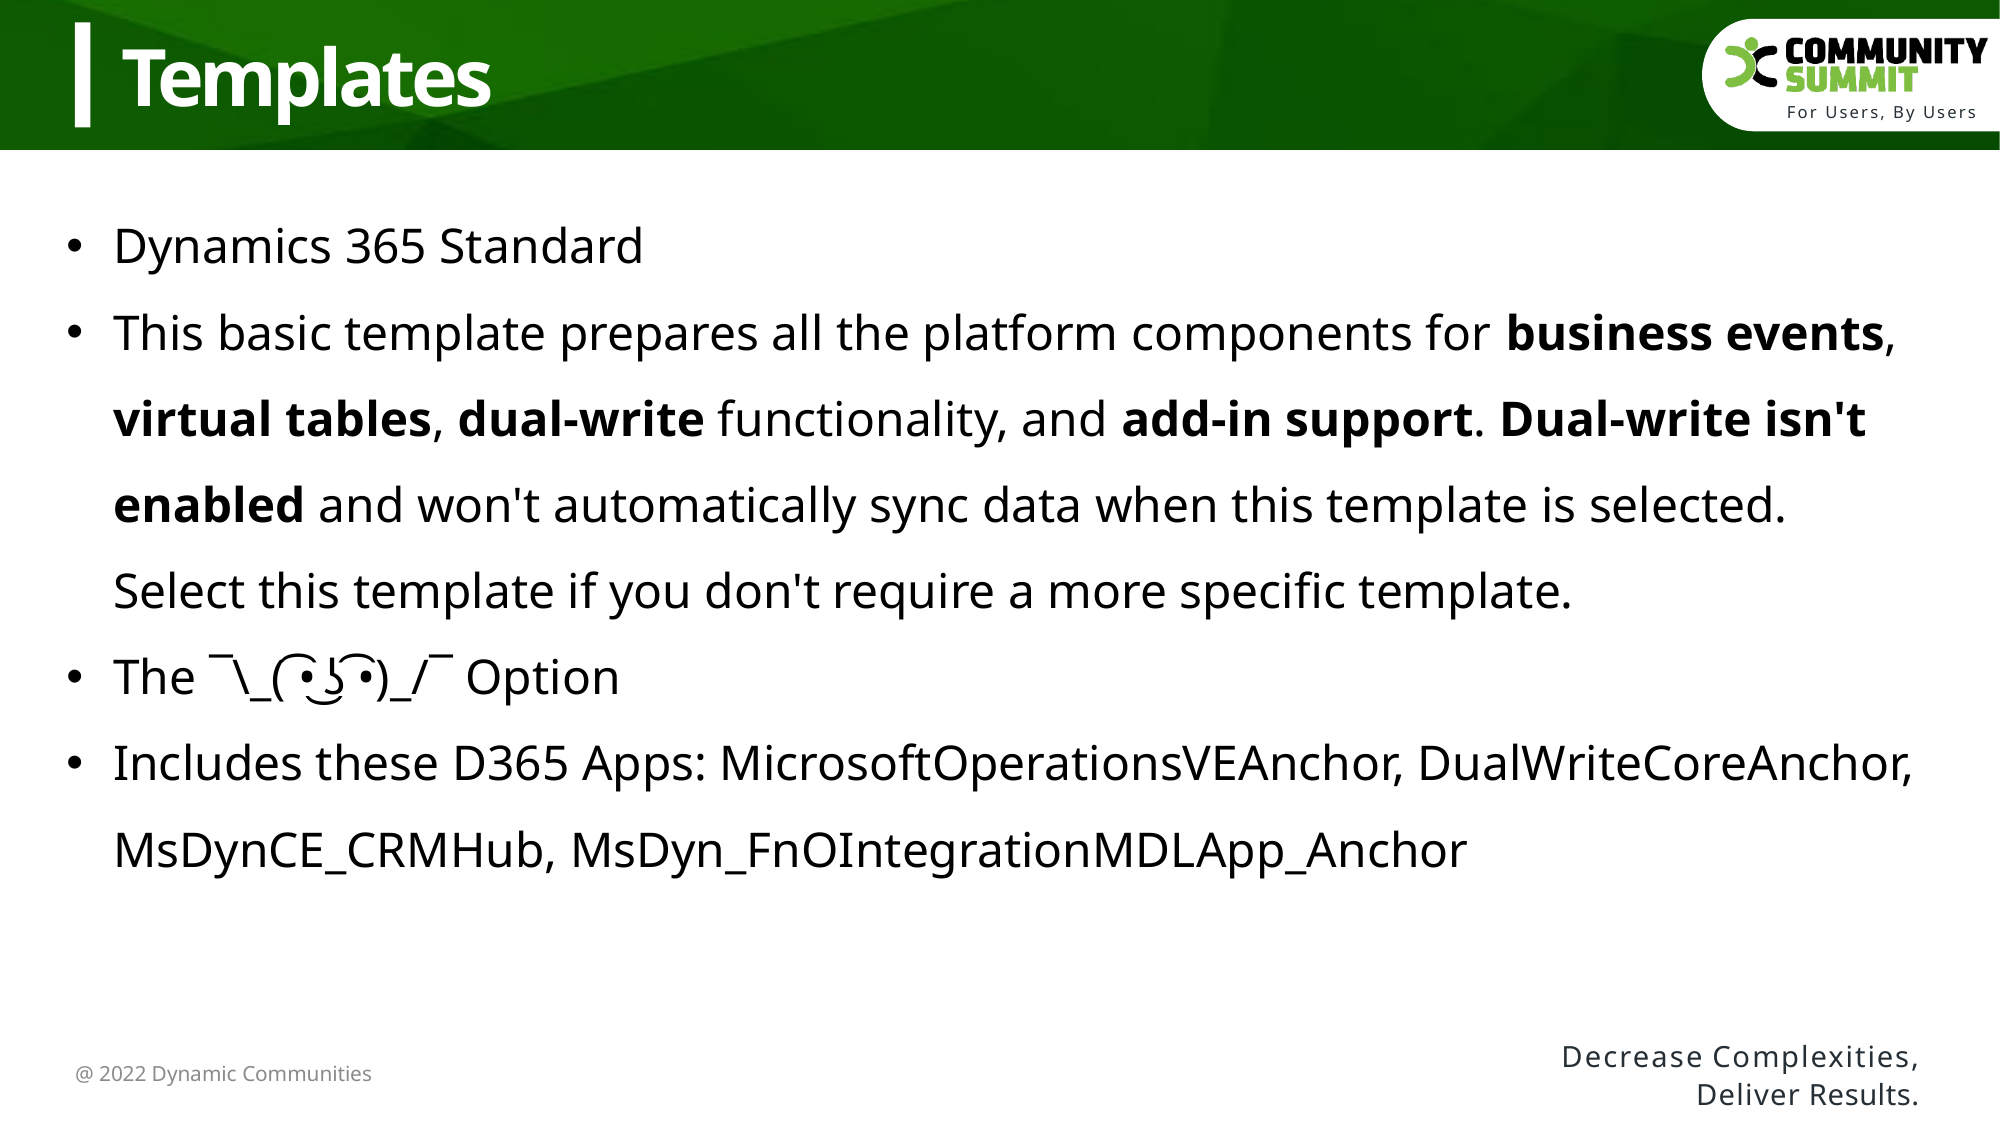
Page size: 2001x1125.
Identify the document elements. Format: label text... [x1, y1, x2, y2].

picture [0, 0, 2000, 150]
list Templates [121, 26, 1558, 124]
list Dynamics 365 Standard This basic template prepares all the platform components for business events, virtual tables, dual-write functionality, and add-in support. Dual-write isn't enabled and won't automatically sync data when this template is selected. Select this template if you don't require a more specific template. The ¯\_( ͡• ͜ʖ ͡•)_/¯ Option Includes these D365 Apps: MicrosoftOperationsVEAnchor, DualWriteCoreAnchor, MsDynCE_CRMHub, MsDyn_FnOIntegrationMDLApp_Anchor [51, 179, 1950, 1023]
picture [1725, 37, 1988, 92]
